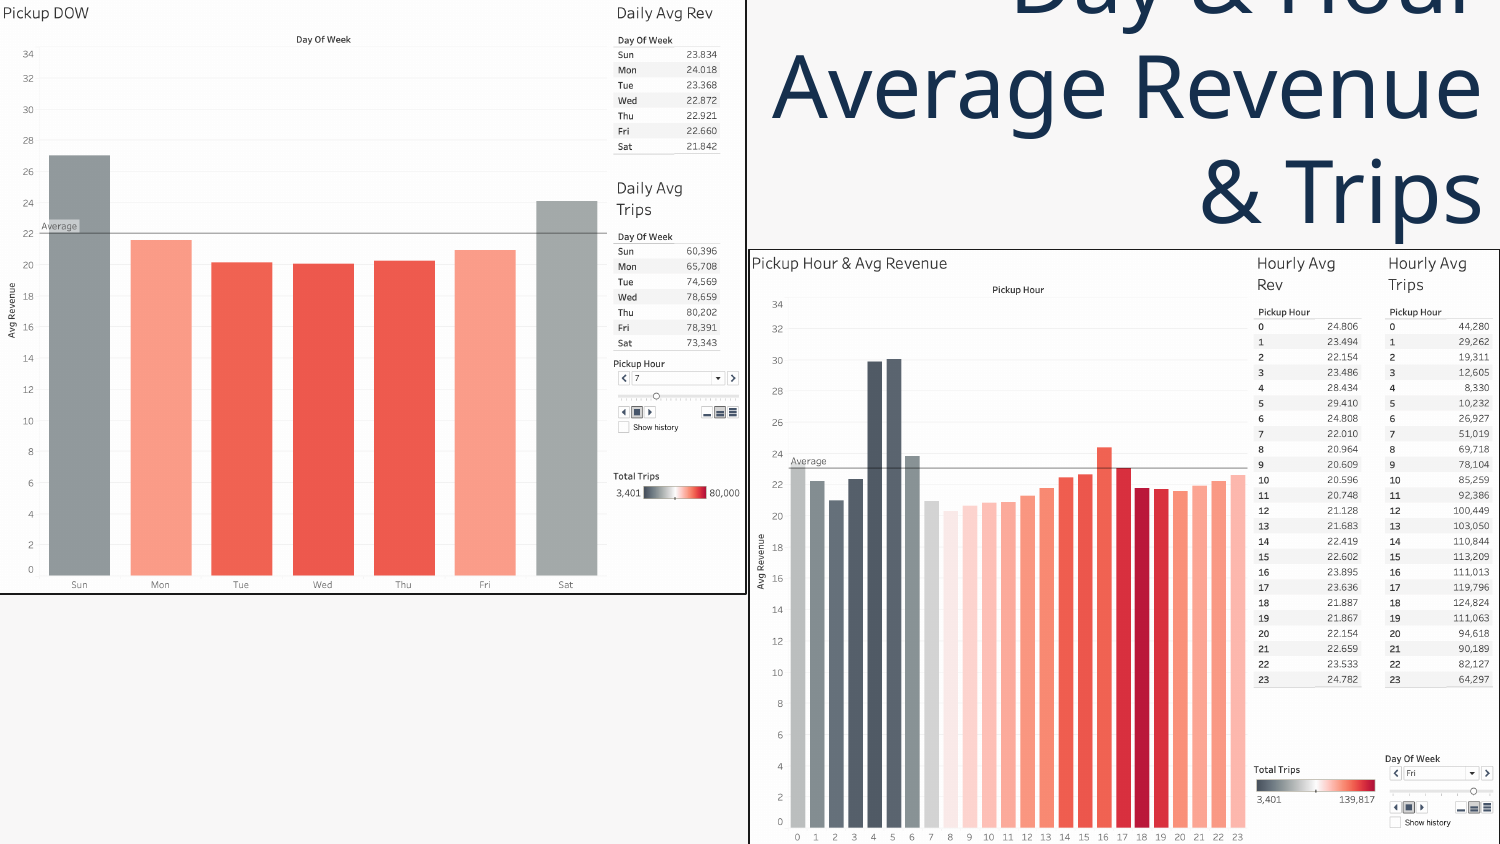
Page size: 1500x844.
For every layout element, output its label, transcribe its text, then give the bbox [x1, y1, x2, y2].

picture [0, 0, 746, 594]
title Day & Hour Average Revenue & Trips [749, 0, 1500, 249]
picture [749, 250, 1500, 844]
